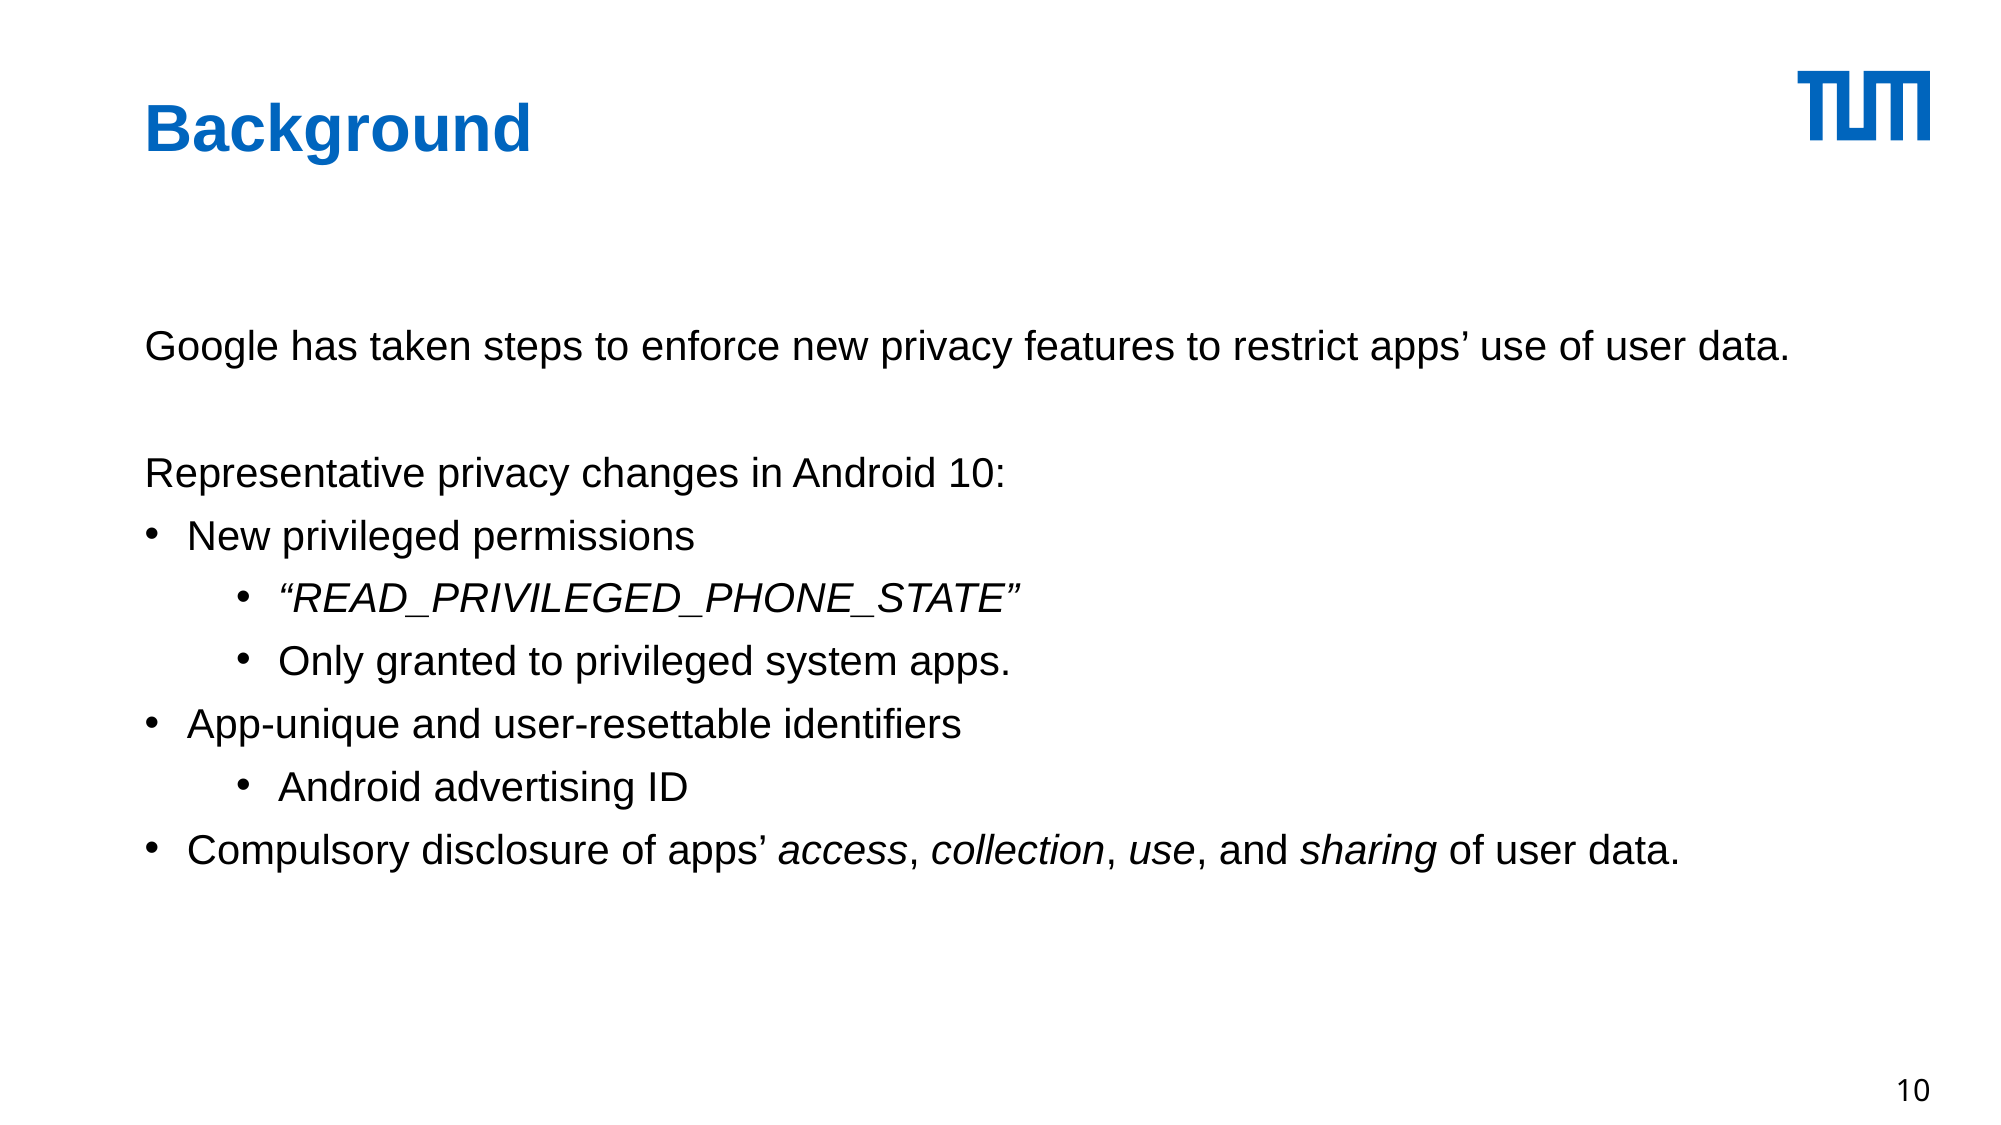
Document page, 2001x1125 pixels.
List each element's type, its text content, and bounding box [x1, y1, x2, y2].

list Google has taken steps to enforce new privacy features to restrict apps’ use of user data. Representative privacy changes in Android 10: New privileged permissions “READ_PRIVILEGED_PHONE_STATE” Only granted to privileged system apps. App-unique and user-resettable identifiers Android advertising ID Compulsory disclosure of apps’ access, collection, use, and sharing of user data. [129, 310, 1905, 867]
title Background [129, 21, 1455, 173]
slide_number 10 [1481, 1061, 1931, 1122]
